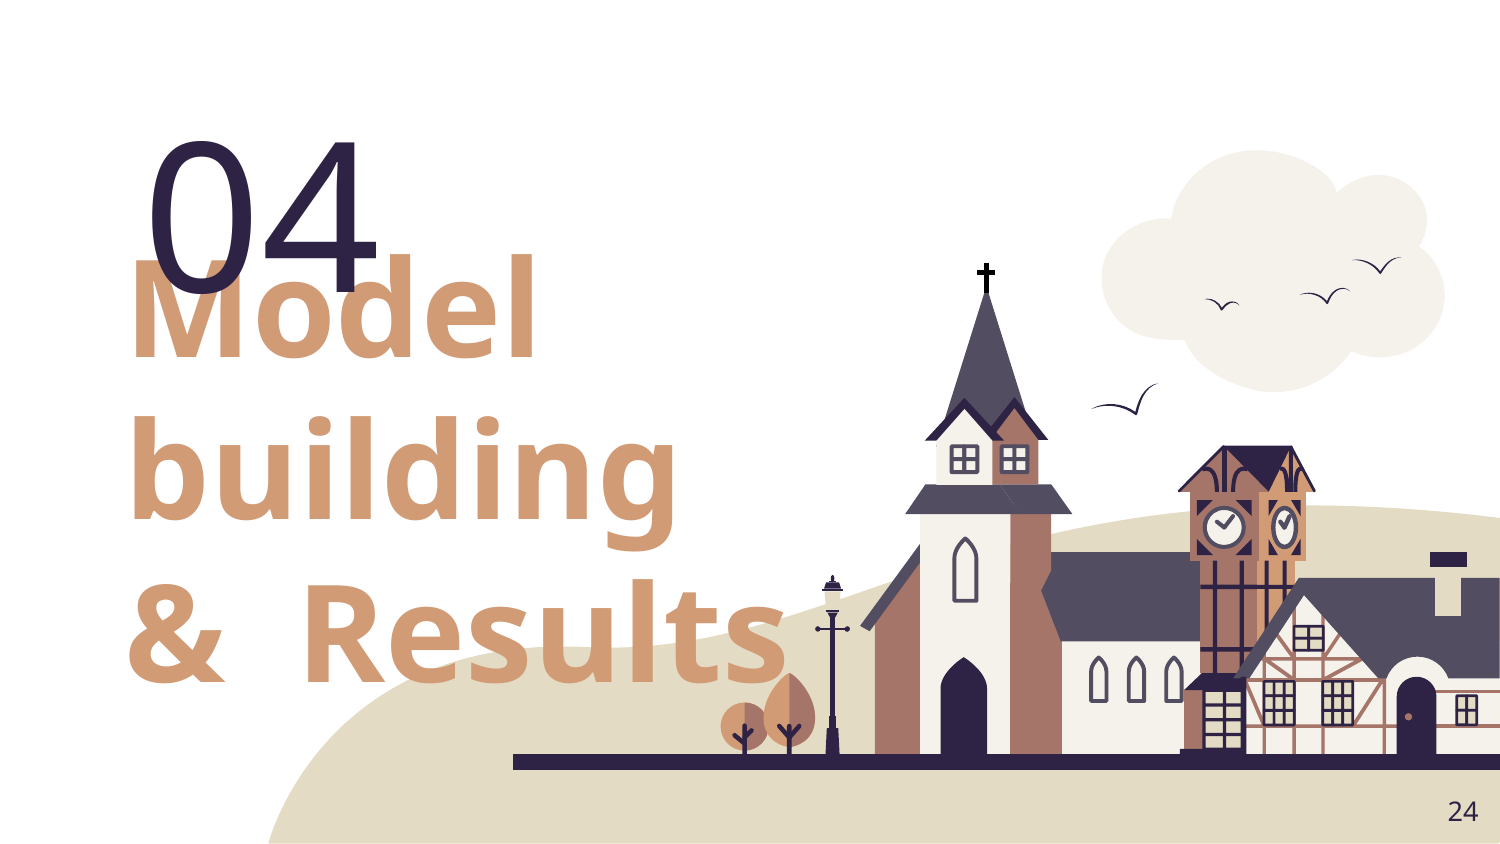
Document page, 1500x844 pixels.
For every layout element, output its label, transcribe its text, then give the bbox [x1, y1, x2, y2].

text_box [720, 702, 758, 769]
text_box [859, 262, 1234, 756]
title Model building & Results [109, 356, 854, 575]
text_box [1177, 444, 1316, 756]
title 04 [127, 113, 453, 304]
text_box [820, 761, 1500, 771]
slide_number ‹#› [1403, 779, 1494, 844]
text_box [1232, 551, 1500, 755]
text_box [513, 754, 716, 771]
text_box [763, 672, 816, 769]
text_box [814, 574, 851, 759]
